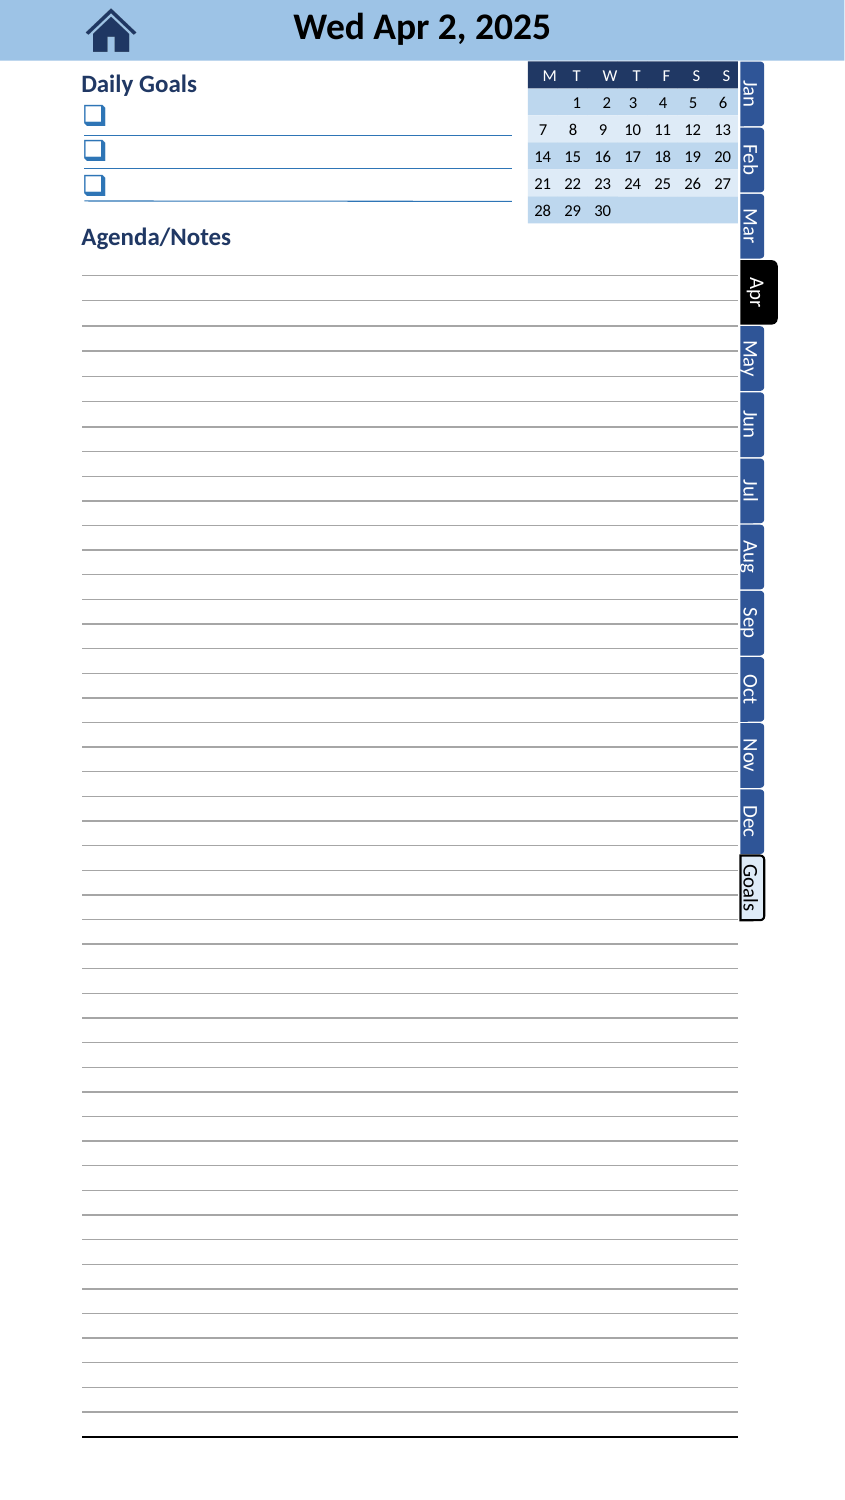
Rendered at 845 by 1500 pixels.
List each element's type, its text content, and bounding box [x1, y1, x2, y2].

list Wed Apr 2, 2025 [190, 0, 655, 61]
picture [82, 1, 140, 59]
